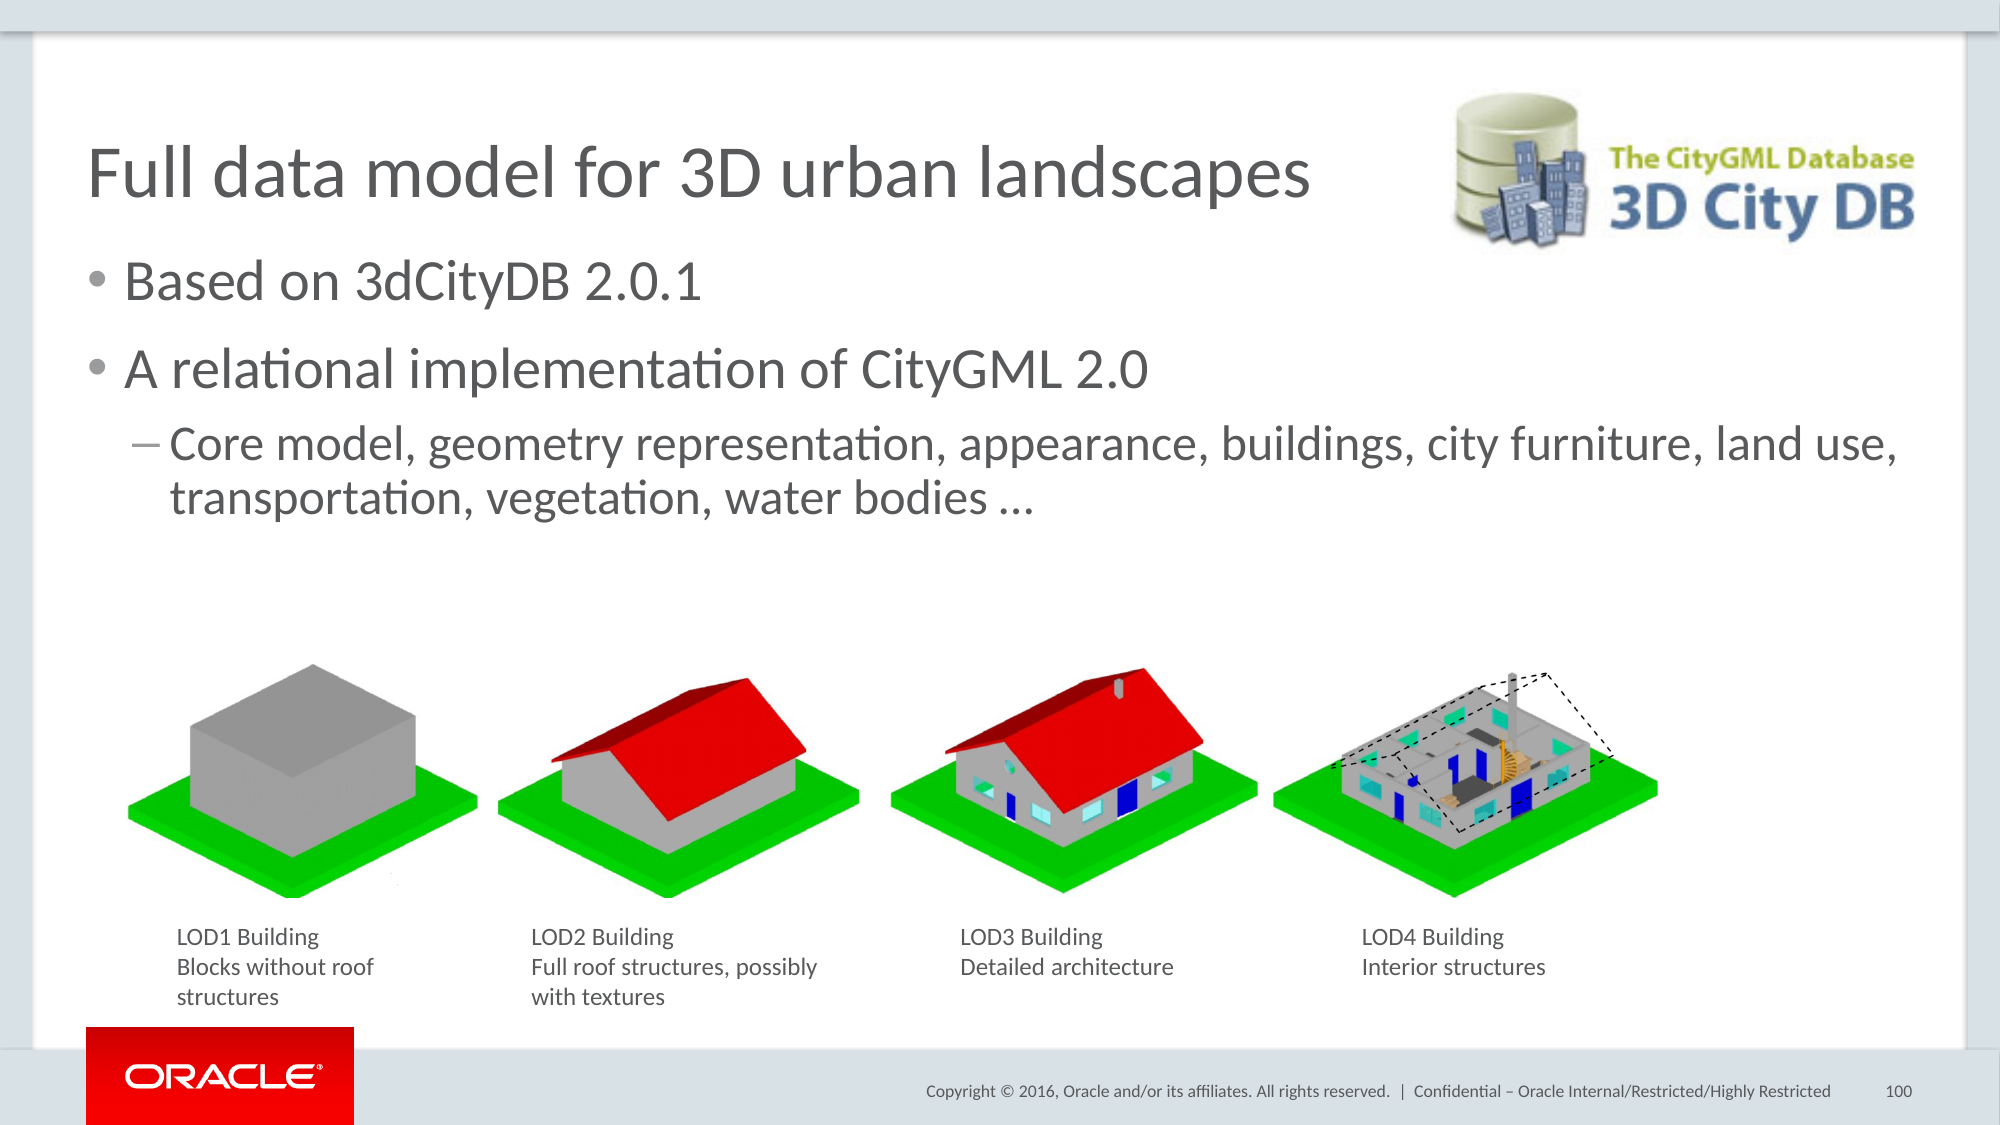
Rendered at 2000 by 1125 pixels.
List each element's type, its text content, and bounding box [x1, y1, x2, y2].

text_box LOD1 Building Blocks without roof structures [162, 912, 446, 1018]
picture [86, 1027, 354, 1125]
picture [1272, 665, 1658, 898]
picture [124, 661, 482, 898]
text_box LOD4 Building Interior structures [1347, 912, 1604, 988]
picture [1449, 87, 1930, 255]
slide_number 100 [1849, 1075, 1913, 1106]
list Based on 3dCityDB 2.0.1 A relational implementation of CityGML 2.0 Core model, geometry representation, appearance, buildings, city furniture, land use, transportation, vegetation, water bodies … [87, 249, 1913, 975]
title Full data model for 3D urban landscapes [87, 66, 1913, 213]
text_box LOD2 Building Full roof structures, possibly with textures [516, 912, 848, 1018]
picture [889, 666, 1262, 898]
picture [495, 675, 860, 898]
text_box LOD3 Building Detailed architecture [945, 912, 1238, 988]
footer Confidential – Oracle Internal/Restricted/Highly Restricted [1414, 1075, 1849, 1106]
